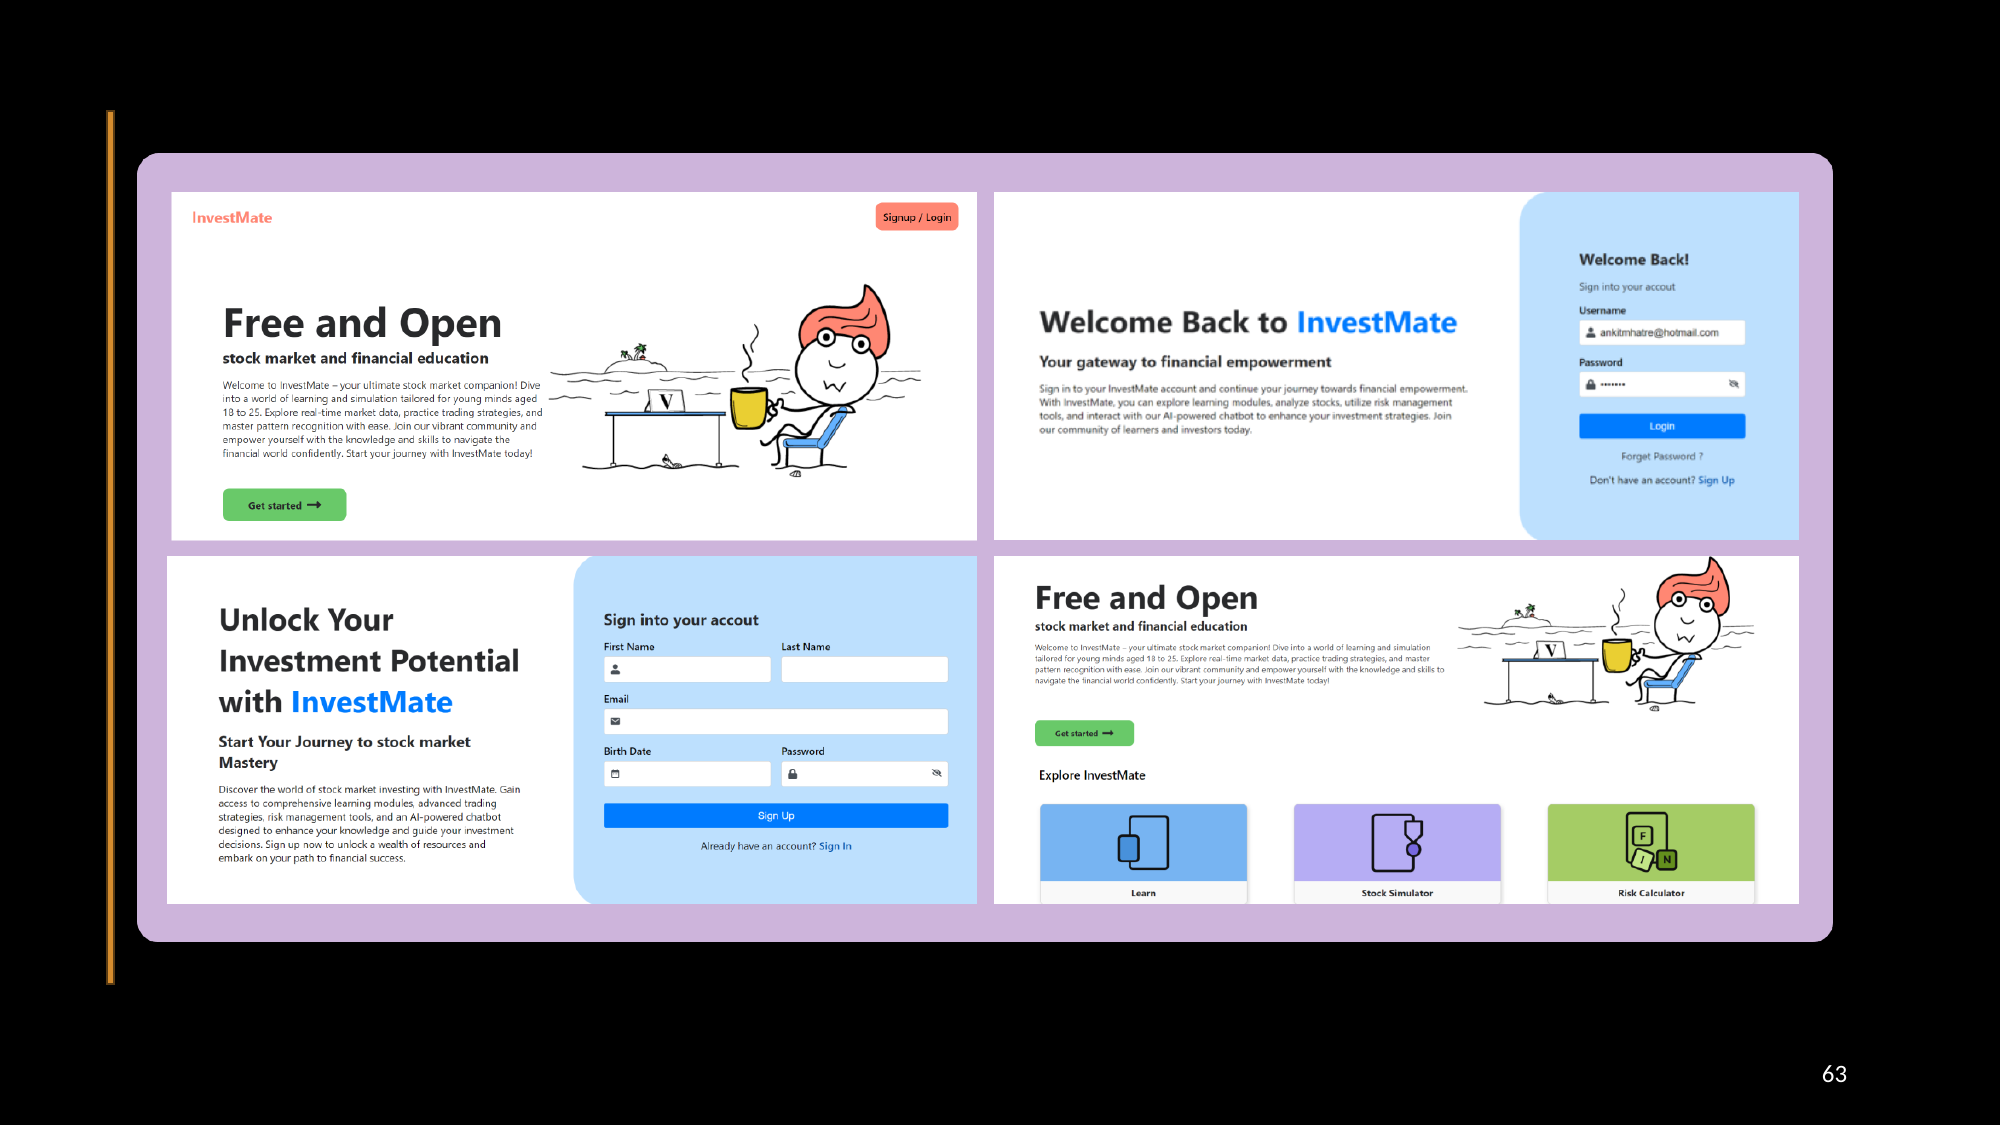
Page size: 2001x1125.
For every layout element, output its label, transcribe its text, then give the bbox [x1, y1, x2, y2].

text_box [106, 110, 115, 985]
slide_number 63 [1412, 1042, 1863, 1103]
picture [136, 152, 1833, 943]
